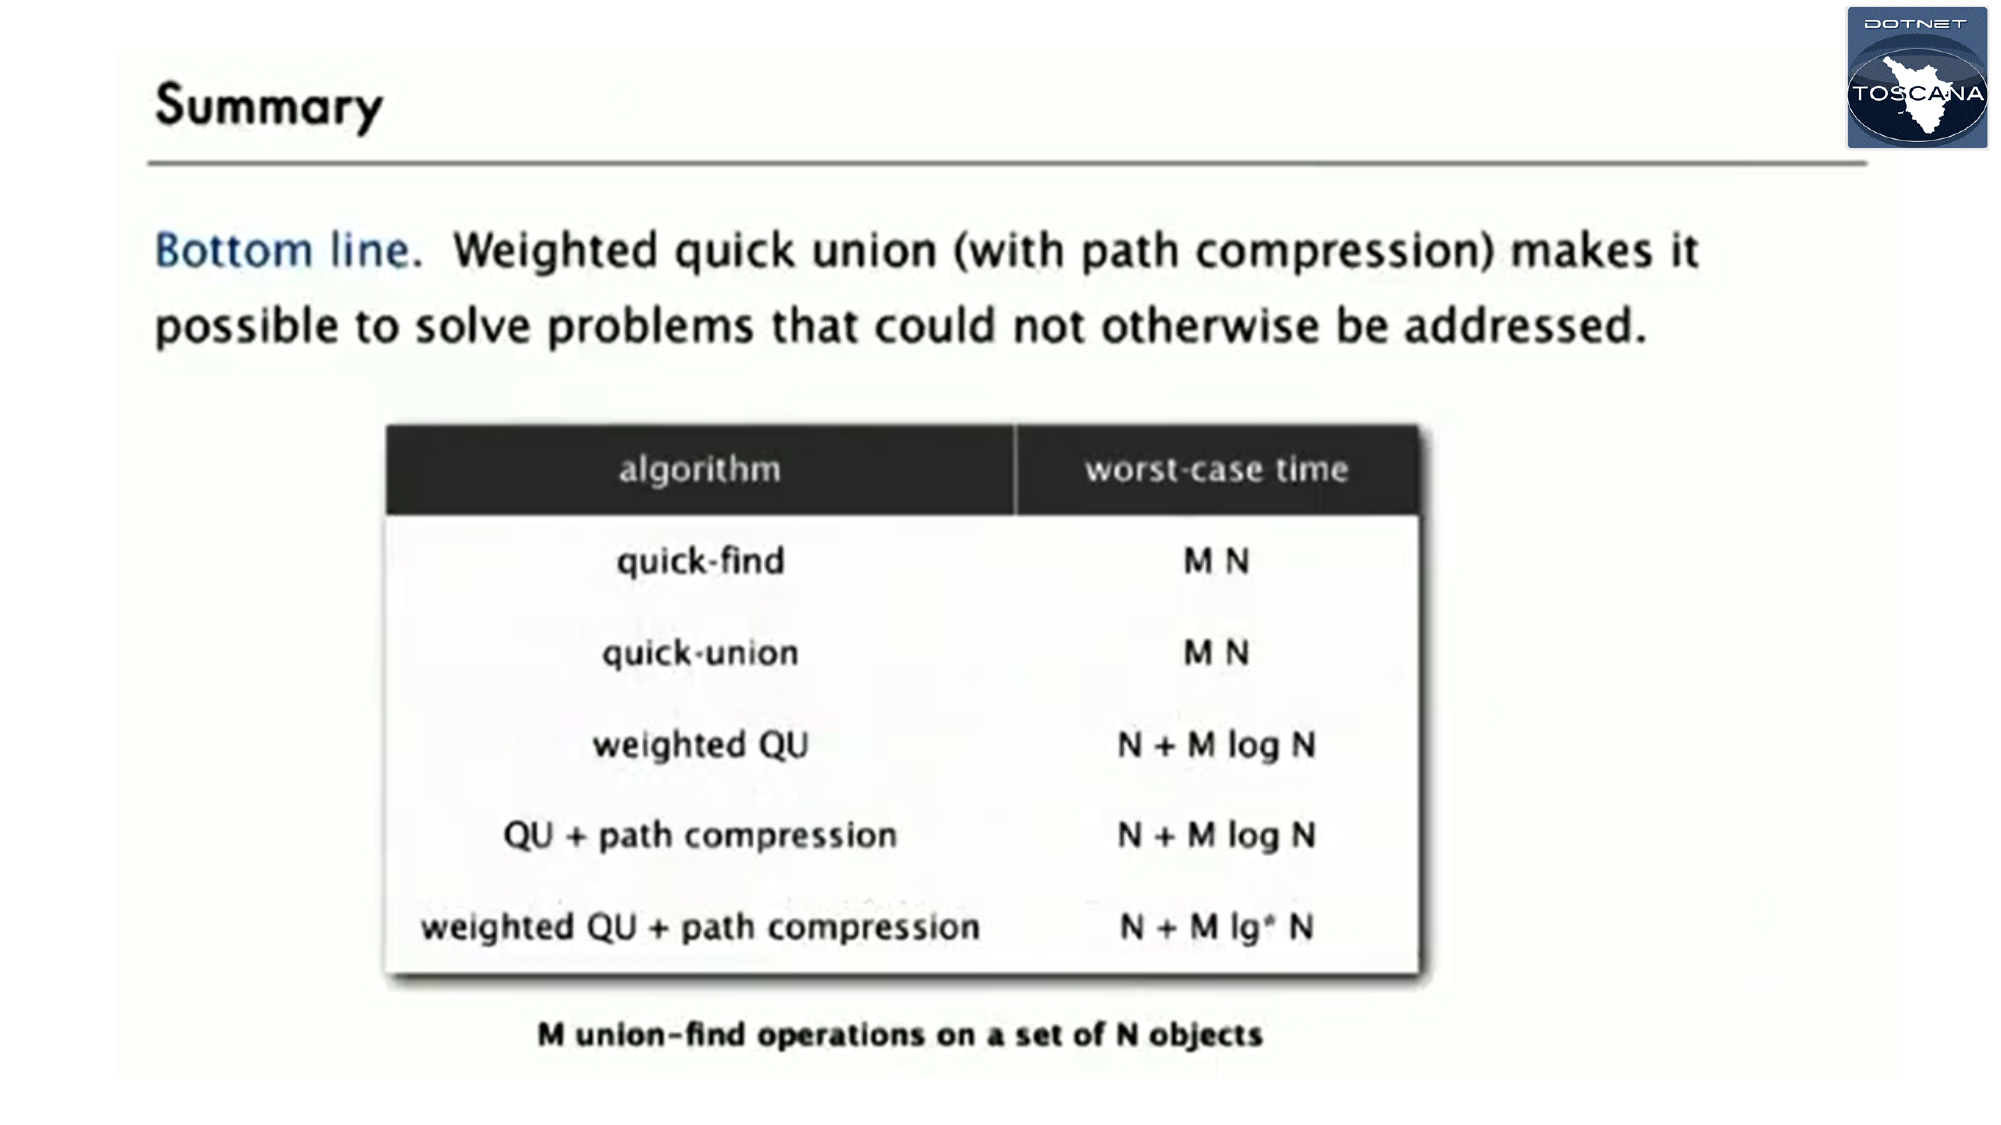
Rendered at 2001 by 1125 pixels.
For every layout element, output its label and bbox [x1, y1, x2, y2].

picture [117, 0, 1995, 1078]
